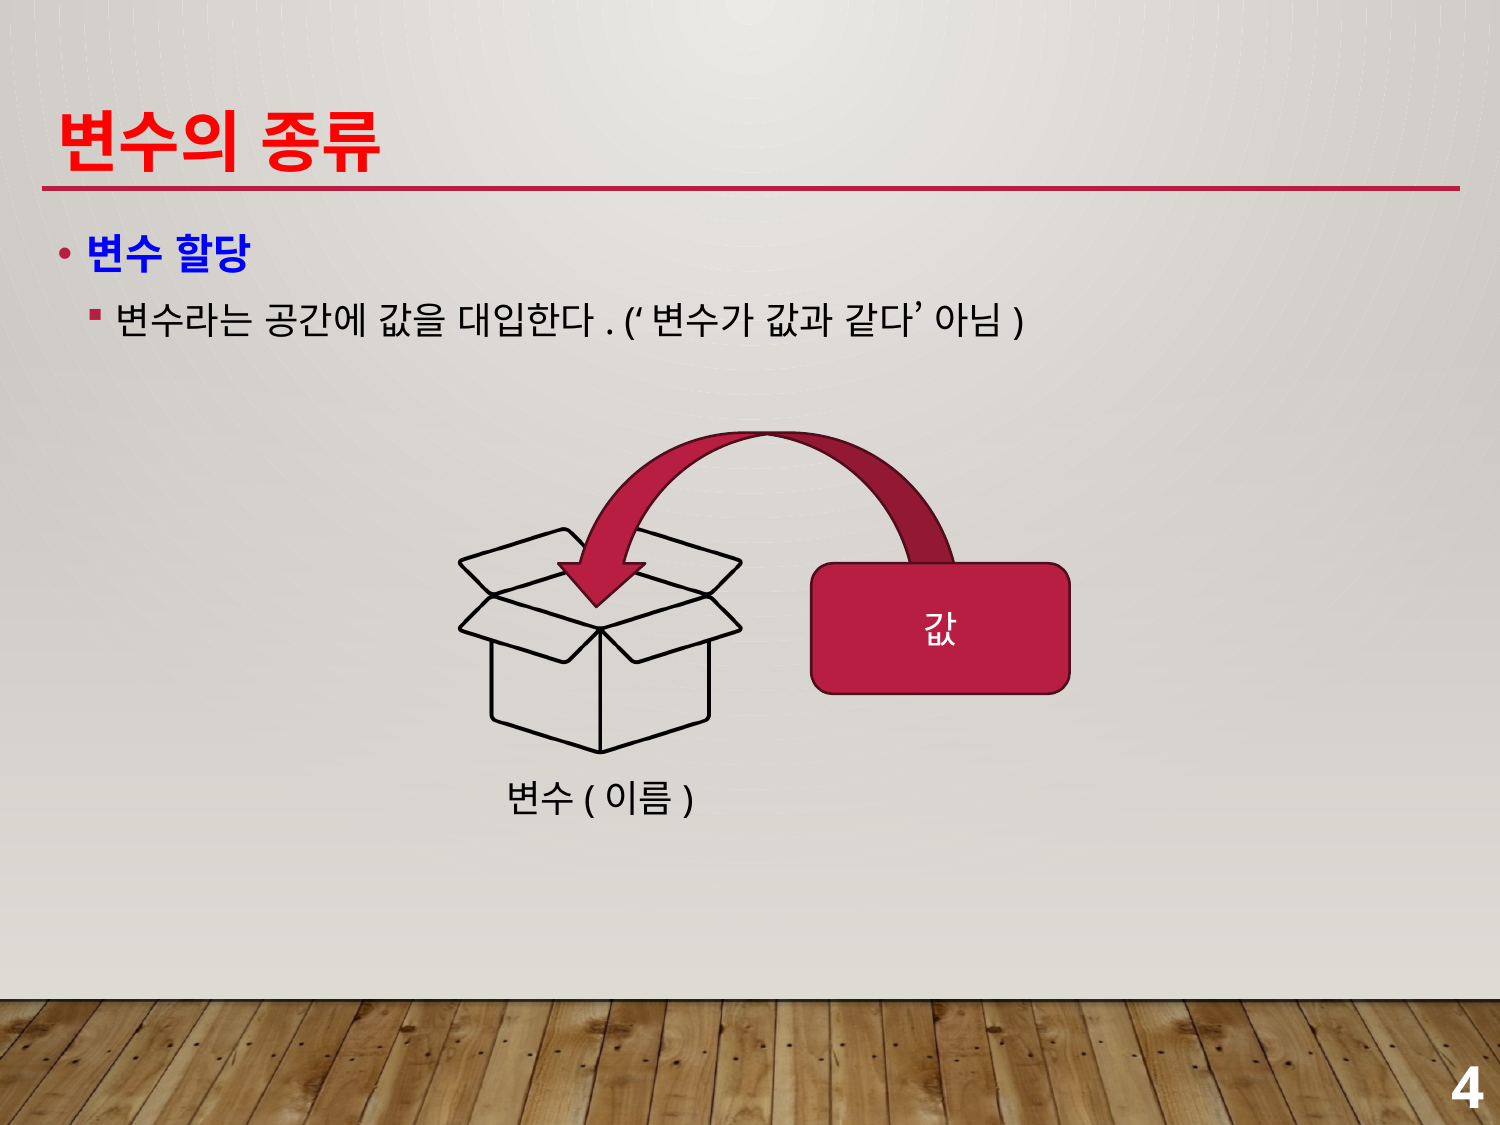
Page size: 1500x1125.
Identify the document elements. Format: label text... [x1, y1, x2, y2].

title 변수의 종류 [42, 16, 1461, 189]
picture [0, 999, 1500, 1125]
list 변수 할당 변수라는 공간에 값을 대입한다. (‘변수가 값과 같다’ 아님) [42, 210, 1461, 993]
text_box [429, 432, 1070, 829]
